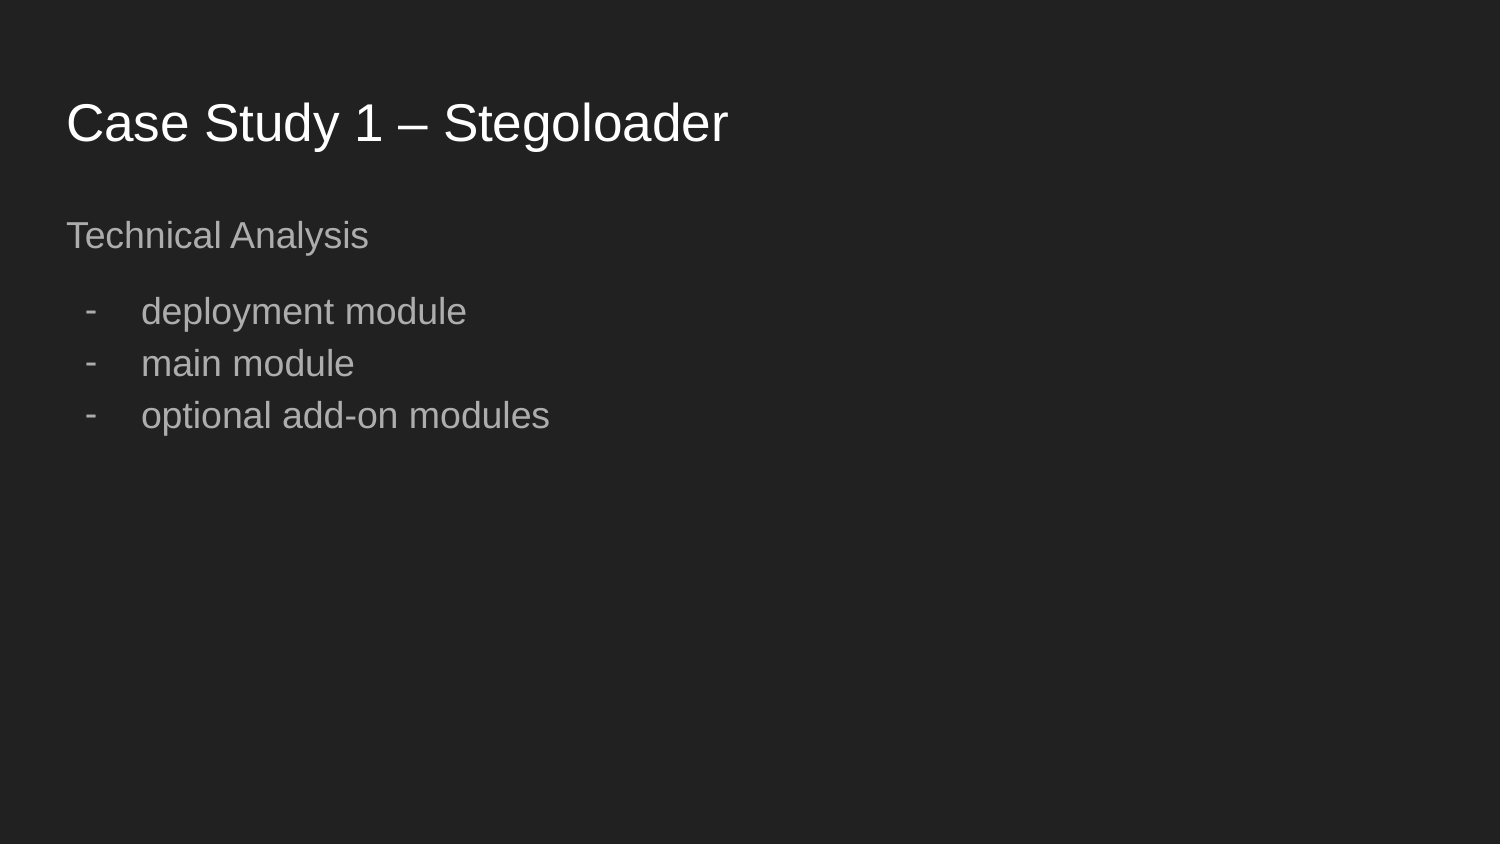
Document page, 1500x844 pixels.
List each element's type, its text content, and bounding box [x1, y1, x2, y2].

title Case Study 1 – Stegoloader [51, 72, 1449, 167]
list Technical Analysis deployment module main module optional add-on modules [51, 189, 1449, 750]
